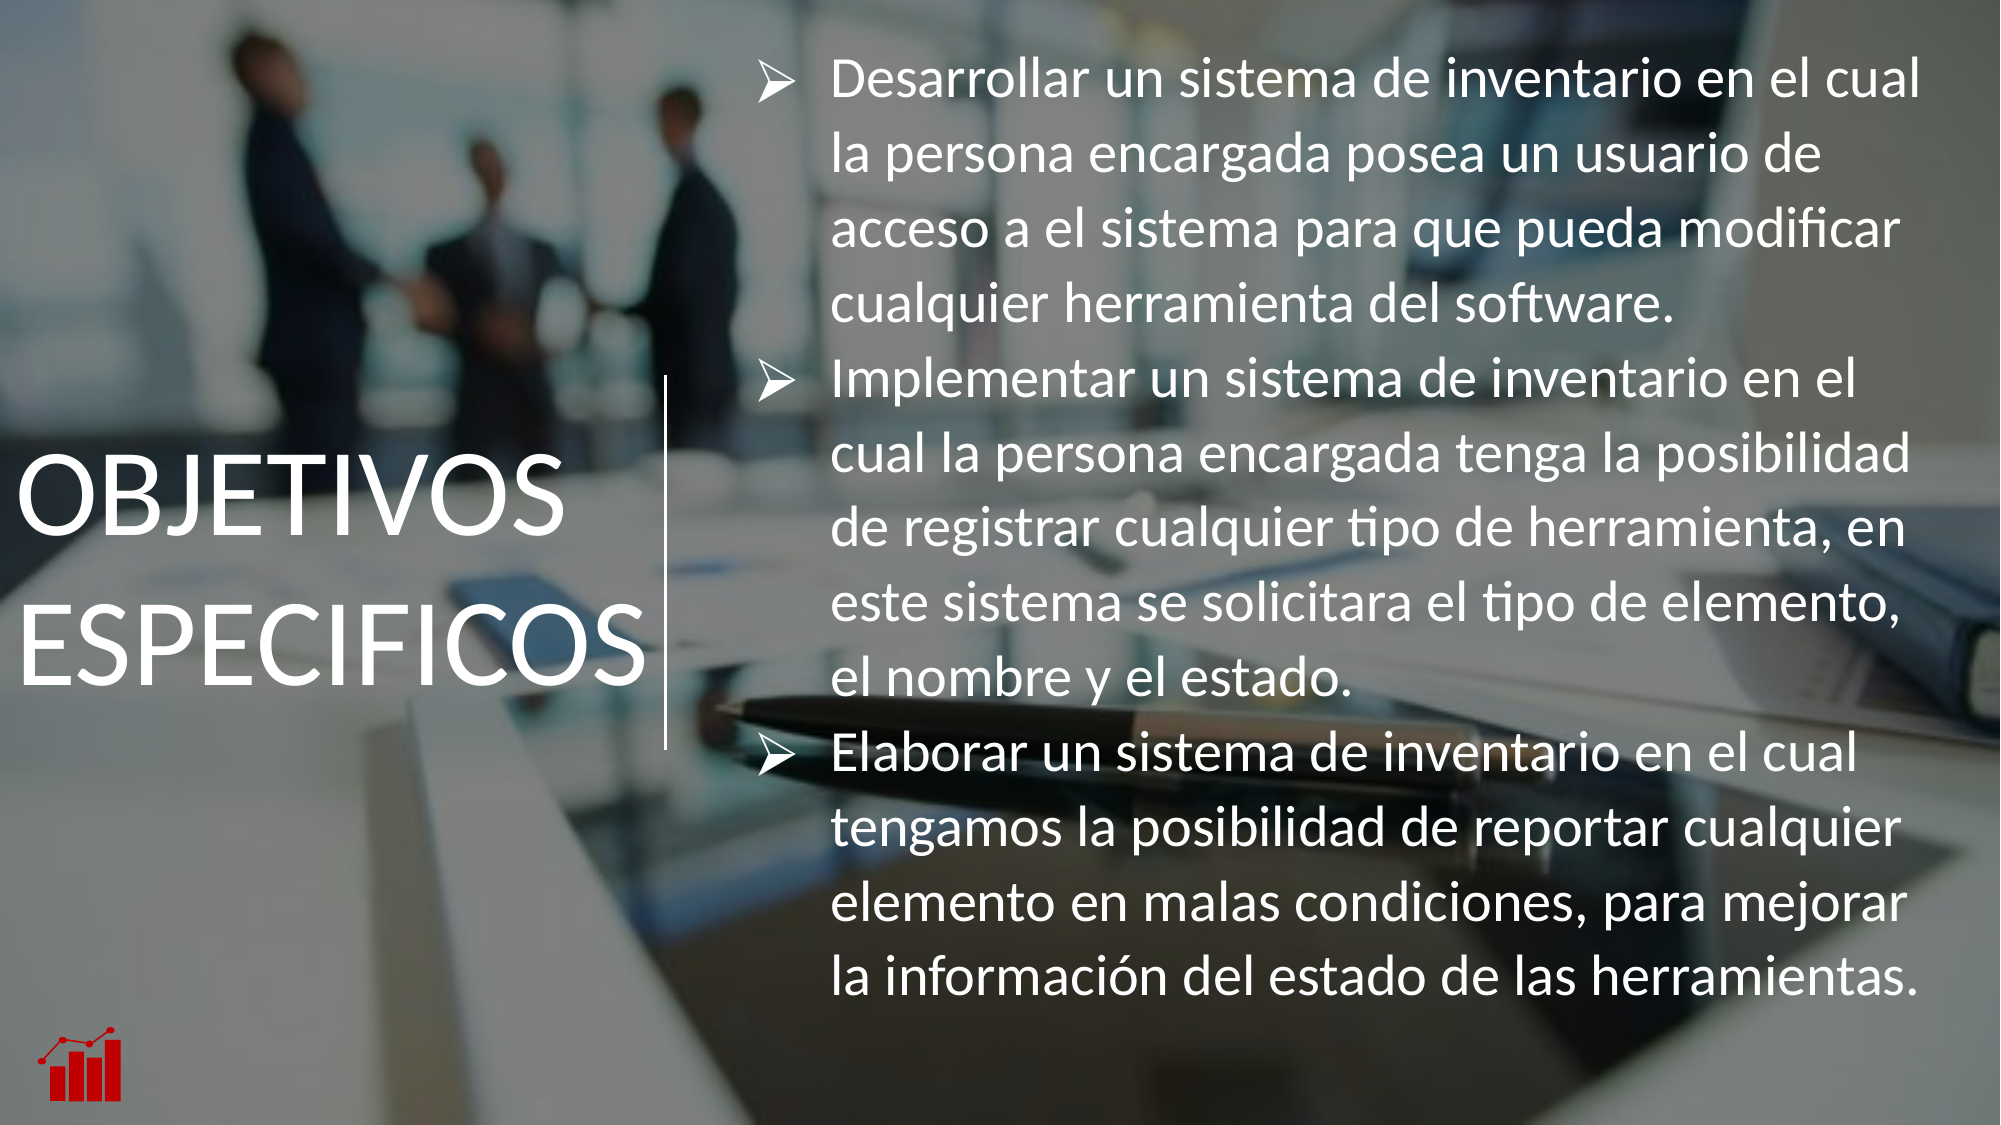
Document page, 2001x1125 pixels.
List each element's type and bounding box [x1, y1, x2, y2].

text_box [37, 1026, 122, 1102]
list [0, 0, 2000, 1125]
